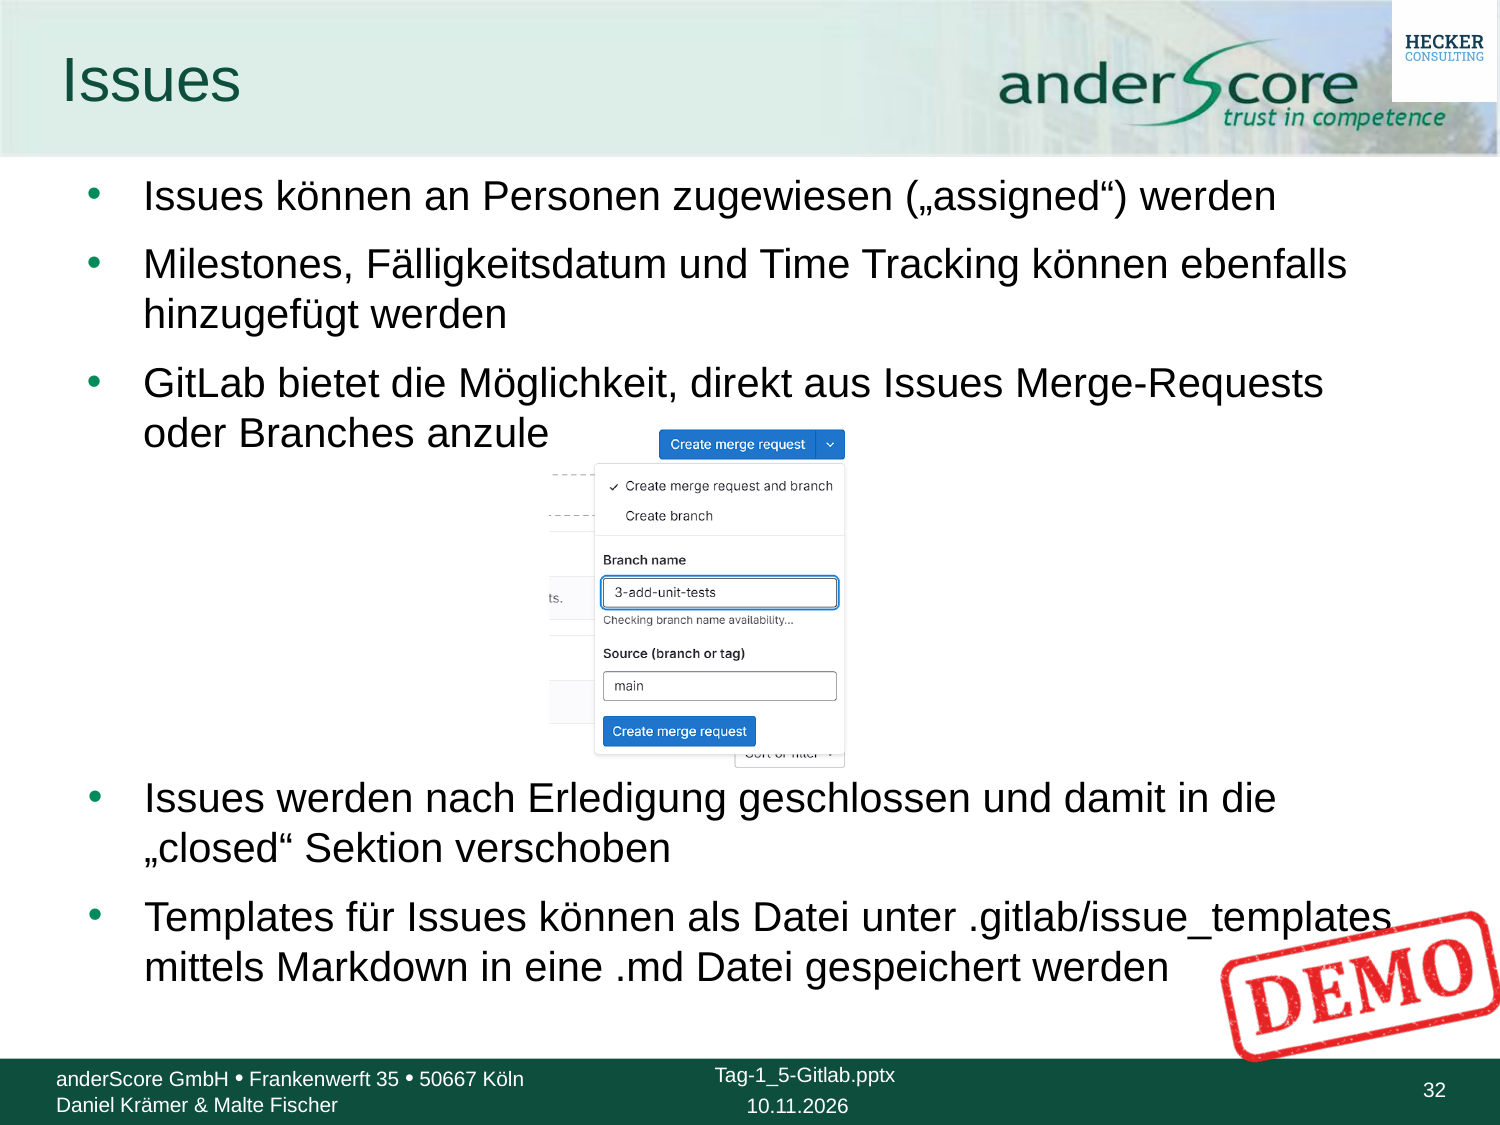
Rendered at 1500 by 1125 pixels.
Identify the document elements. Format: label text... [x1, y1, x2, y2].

picture [548, 408, 915, 791]
picture [0, 0, 1500, 157]
picture [1164, 851, 1500, 1124]
text_box Issues werden nach Erledigung geschlossen und damit in die „closed“ Sektion verschoben Templates für Issues können als Datei unter .gitlab/issue_templates mittels Markdown in eine .md Datei gespeichert werden [54, 763, 1437, 964]
title Issues [46, 23, 975, 140]
list Issues können an Personen zugewiesen („assigned“) werden Milestones, Fälligkeitsdatum und Time Tracking können ebenfalls hinzugefügt werden GitLab bietet die Möglichkeit, direkt aus Issues Merge-Requests oder Branches anzulegen [53, 160, 1436, 528]
